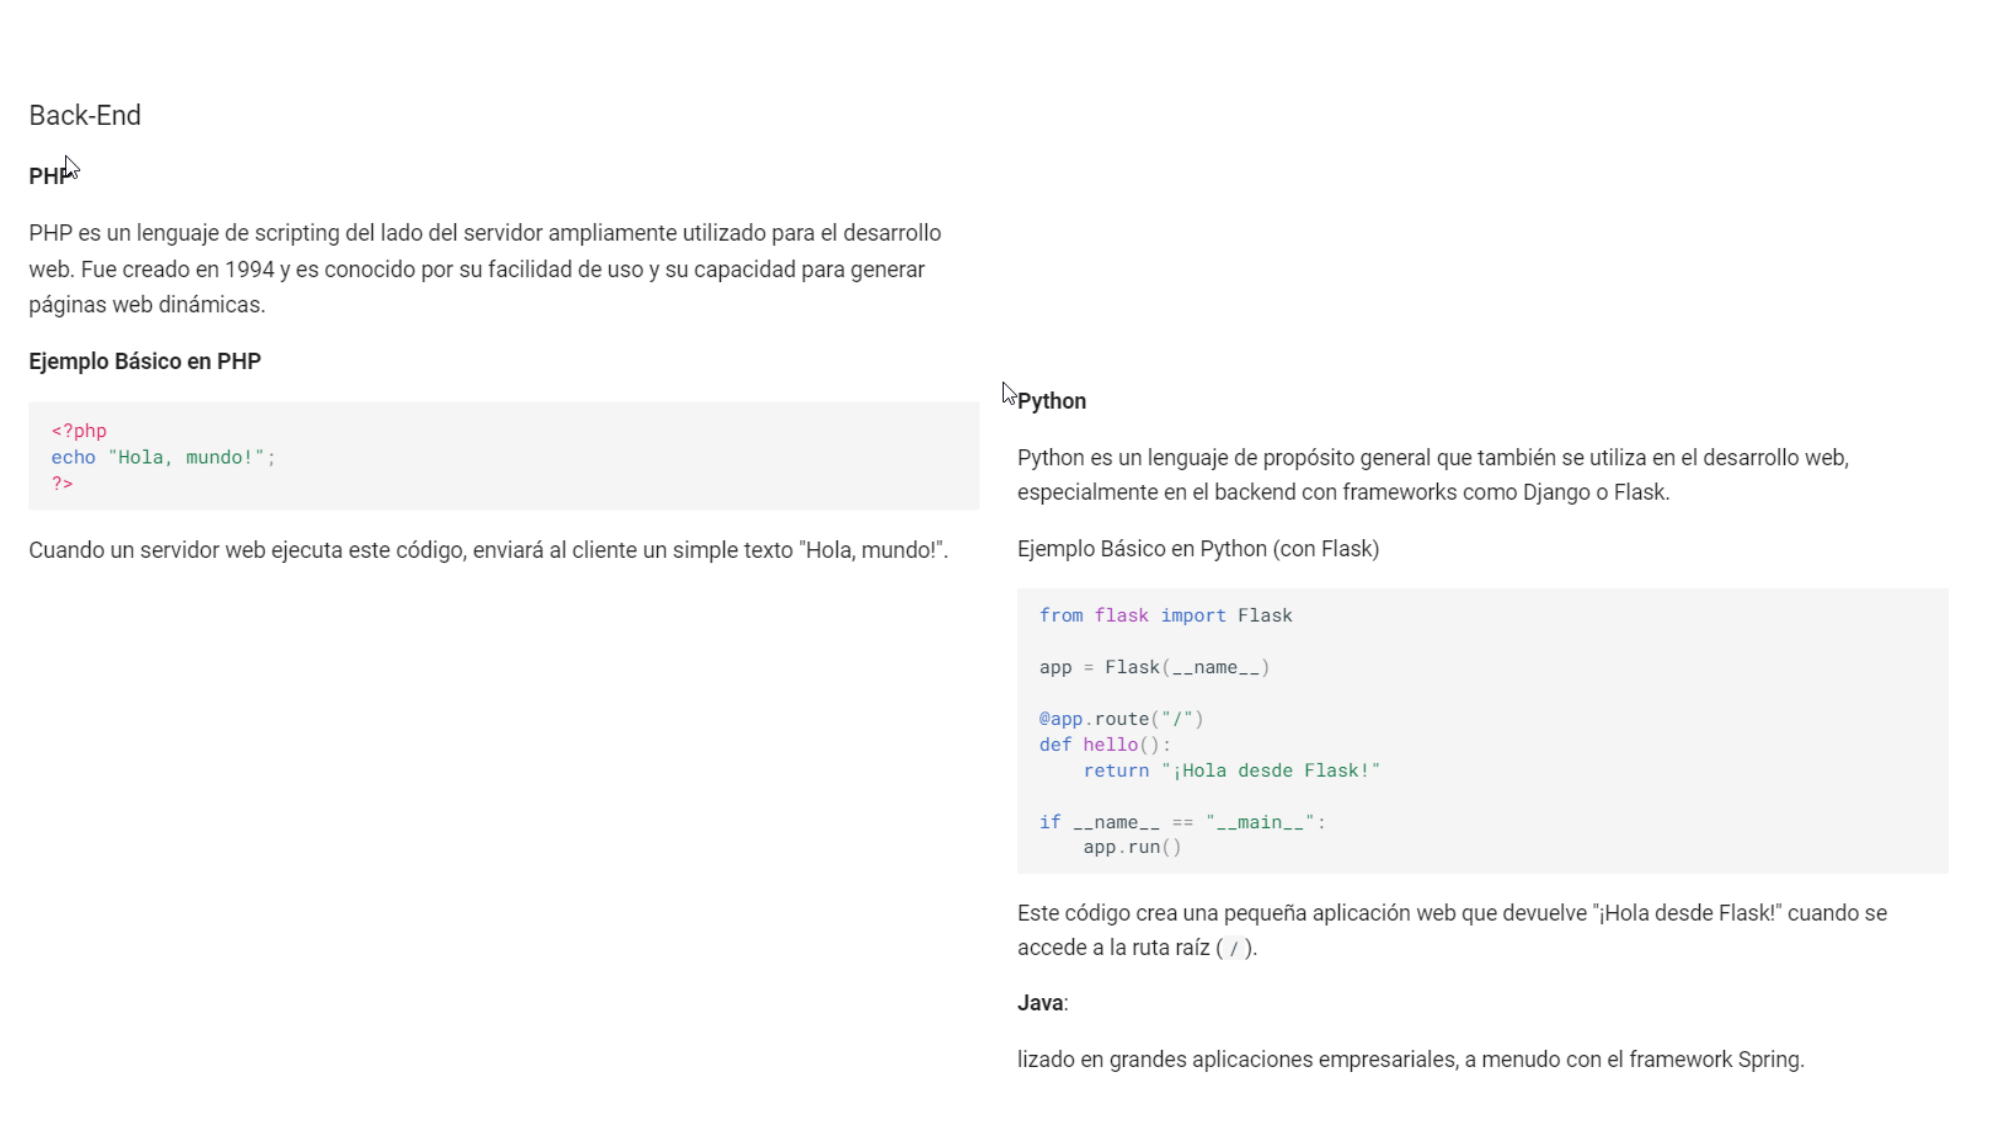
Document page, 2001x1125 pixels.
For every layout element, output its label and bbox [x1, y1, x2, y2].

picture [15, 91, 1971, 1093]
